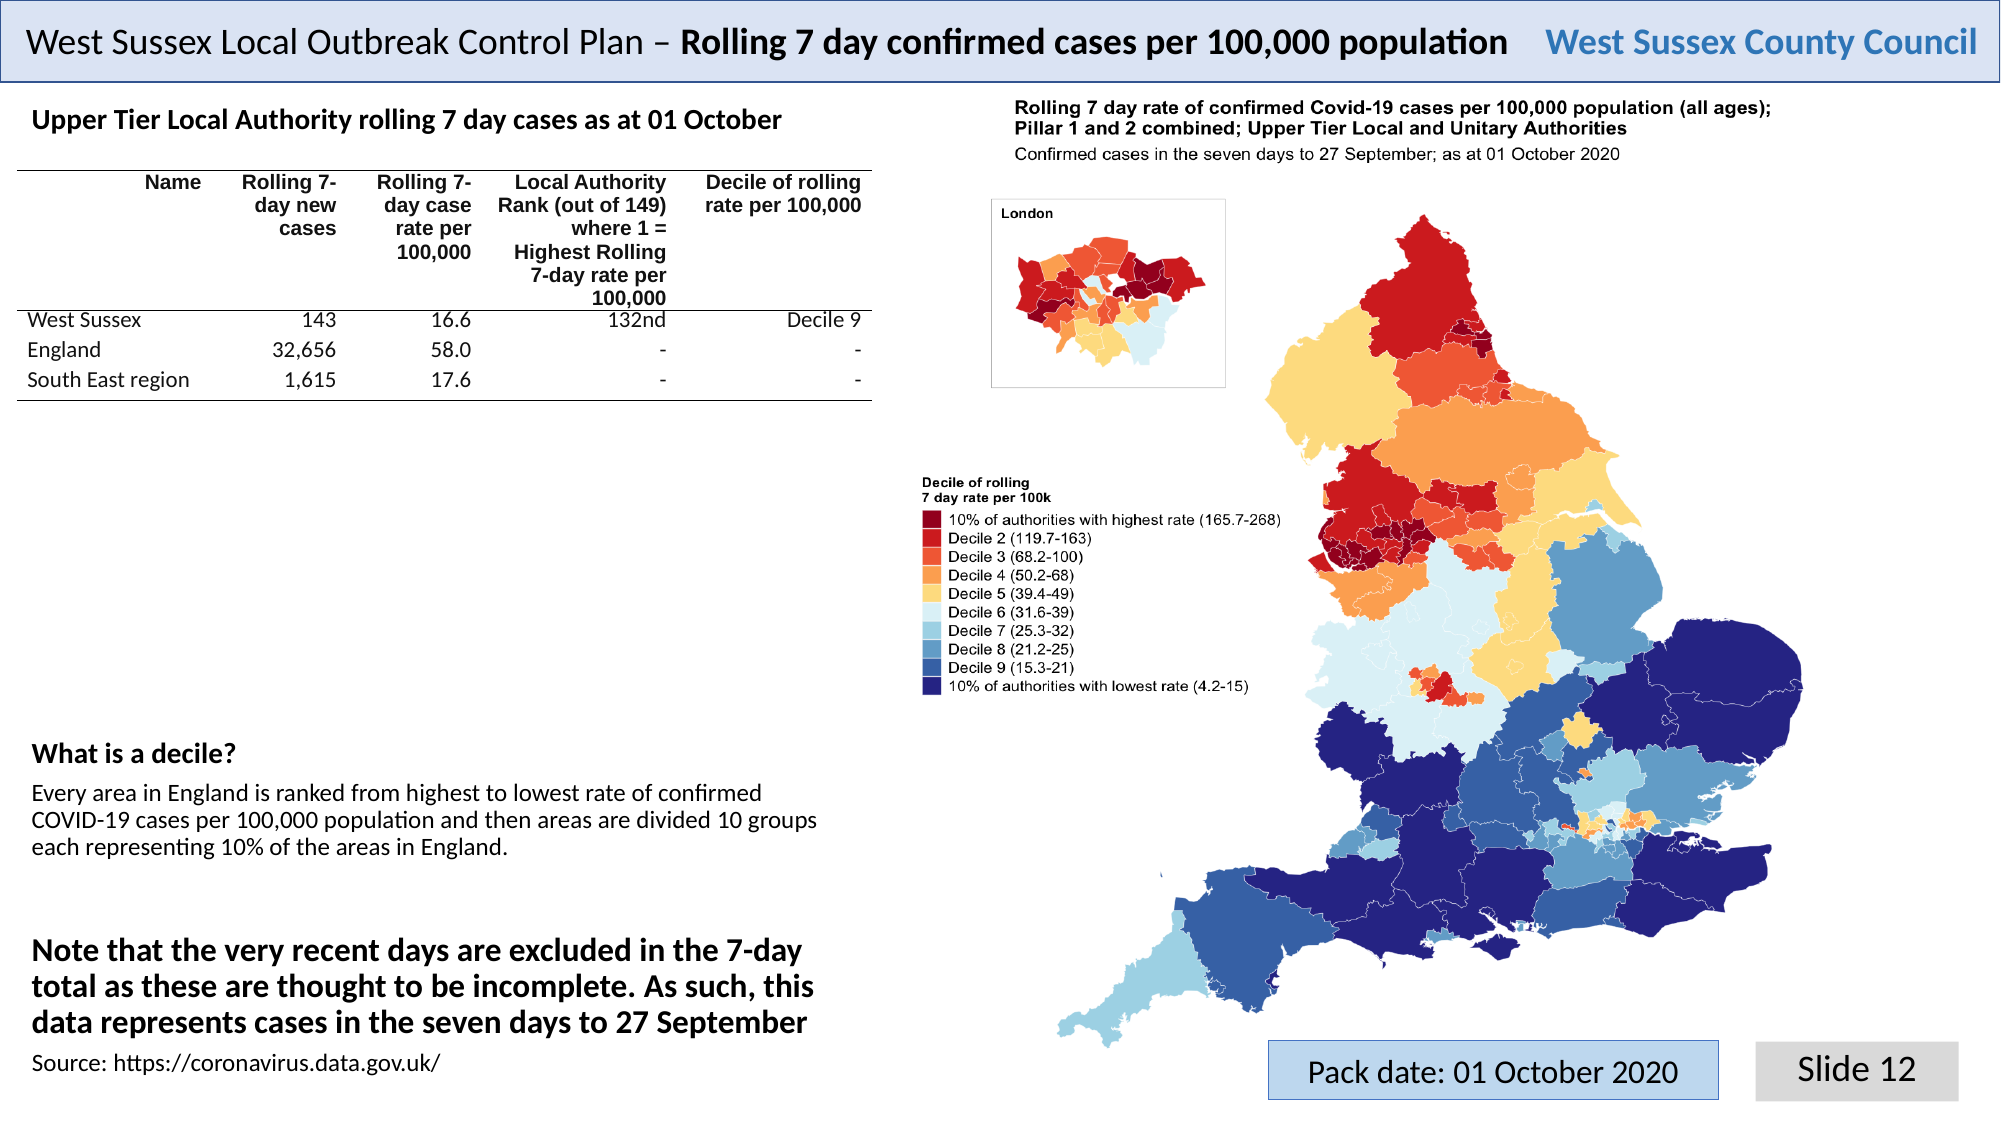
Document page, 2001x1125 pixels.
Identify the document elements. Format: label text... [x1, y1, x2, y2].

table_cell West Sussex [17, 311, 212, 340]
table_cell 1,615 [212, 370, 347, 400]
list Source: https://coronavirus.data.gov.uk/ [17, 1042, 660, 1103]
list Note that the very recent days are excluded in the 7-day total as these are thought to be incomplete. As such, this data represents cases in the seven days to 27 September [16, 925, 853, 1006]
list Upper Tier Local Authority rolling 7 day cases as at 01 October [16, 97, 895, 173]
table_header Rolling 7-day new cases [212, 171, 347, 310]
list Every area in England is ranked from highest to lowest rate of confirmed COVID-19 cases per 100,000 population and then areas are divided 10 groups each representing 10% of the areas in England. [16, 772, 853, 900]
list What is a decile? [16, 731, 562, 772]
table_cell - [482, 340, 677, 370]
table_header Name [17, 171, 212, 310]
table_cell 17.6 [347, 370, 482, 400]
table_cell 58.0 [347, 340, 482, 370]
table_cell 132nd [482, 311, 677, 340]
table_header Decile of rolling rate per 100,000 [677, 171, 872, 310]
table_cell England [17, 340, 212, 370]
table_cell - [482, 370, 677, 400]
table_cell - [677, 340, 872, 370]
table_cell 32,656 [212, 340, 347, 370]
table_cell 16.6 [347, 311, 482, 340]
table_header Rolling 7-day case rate per 100,000 [347, 171, 482, 310]
table_cell Decile 9 [677, 311, 872, 340]
table_cell South East region [17, 370, 212, 400]
picture [895, 91, 1959, 1104]
table_header Local Authority Rank (out of 149) where 1 = Highest Rolling 7-day rate per 100,000 [482, 171, 677, 310]
table_cell 143 [212, 311, 347, 340]
table_cell - [677, 370, 872, 400]
